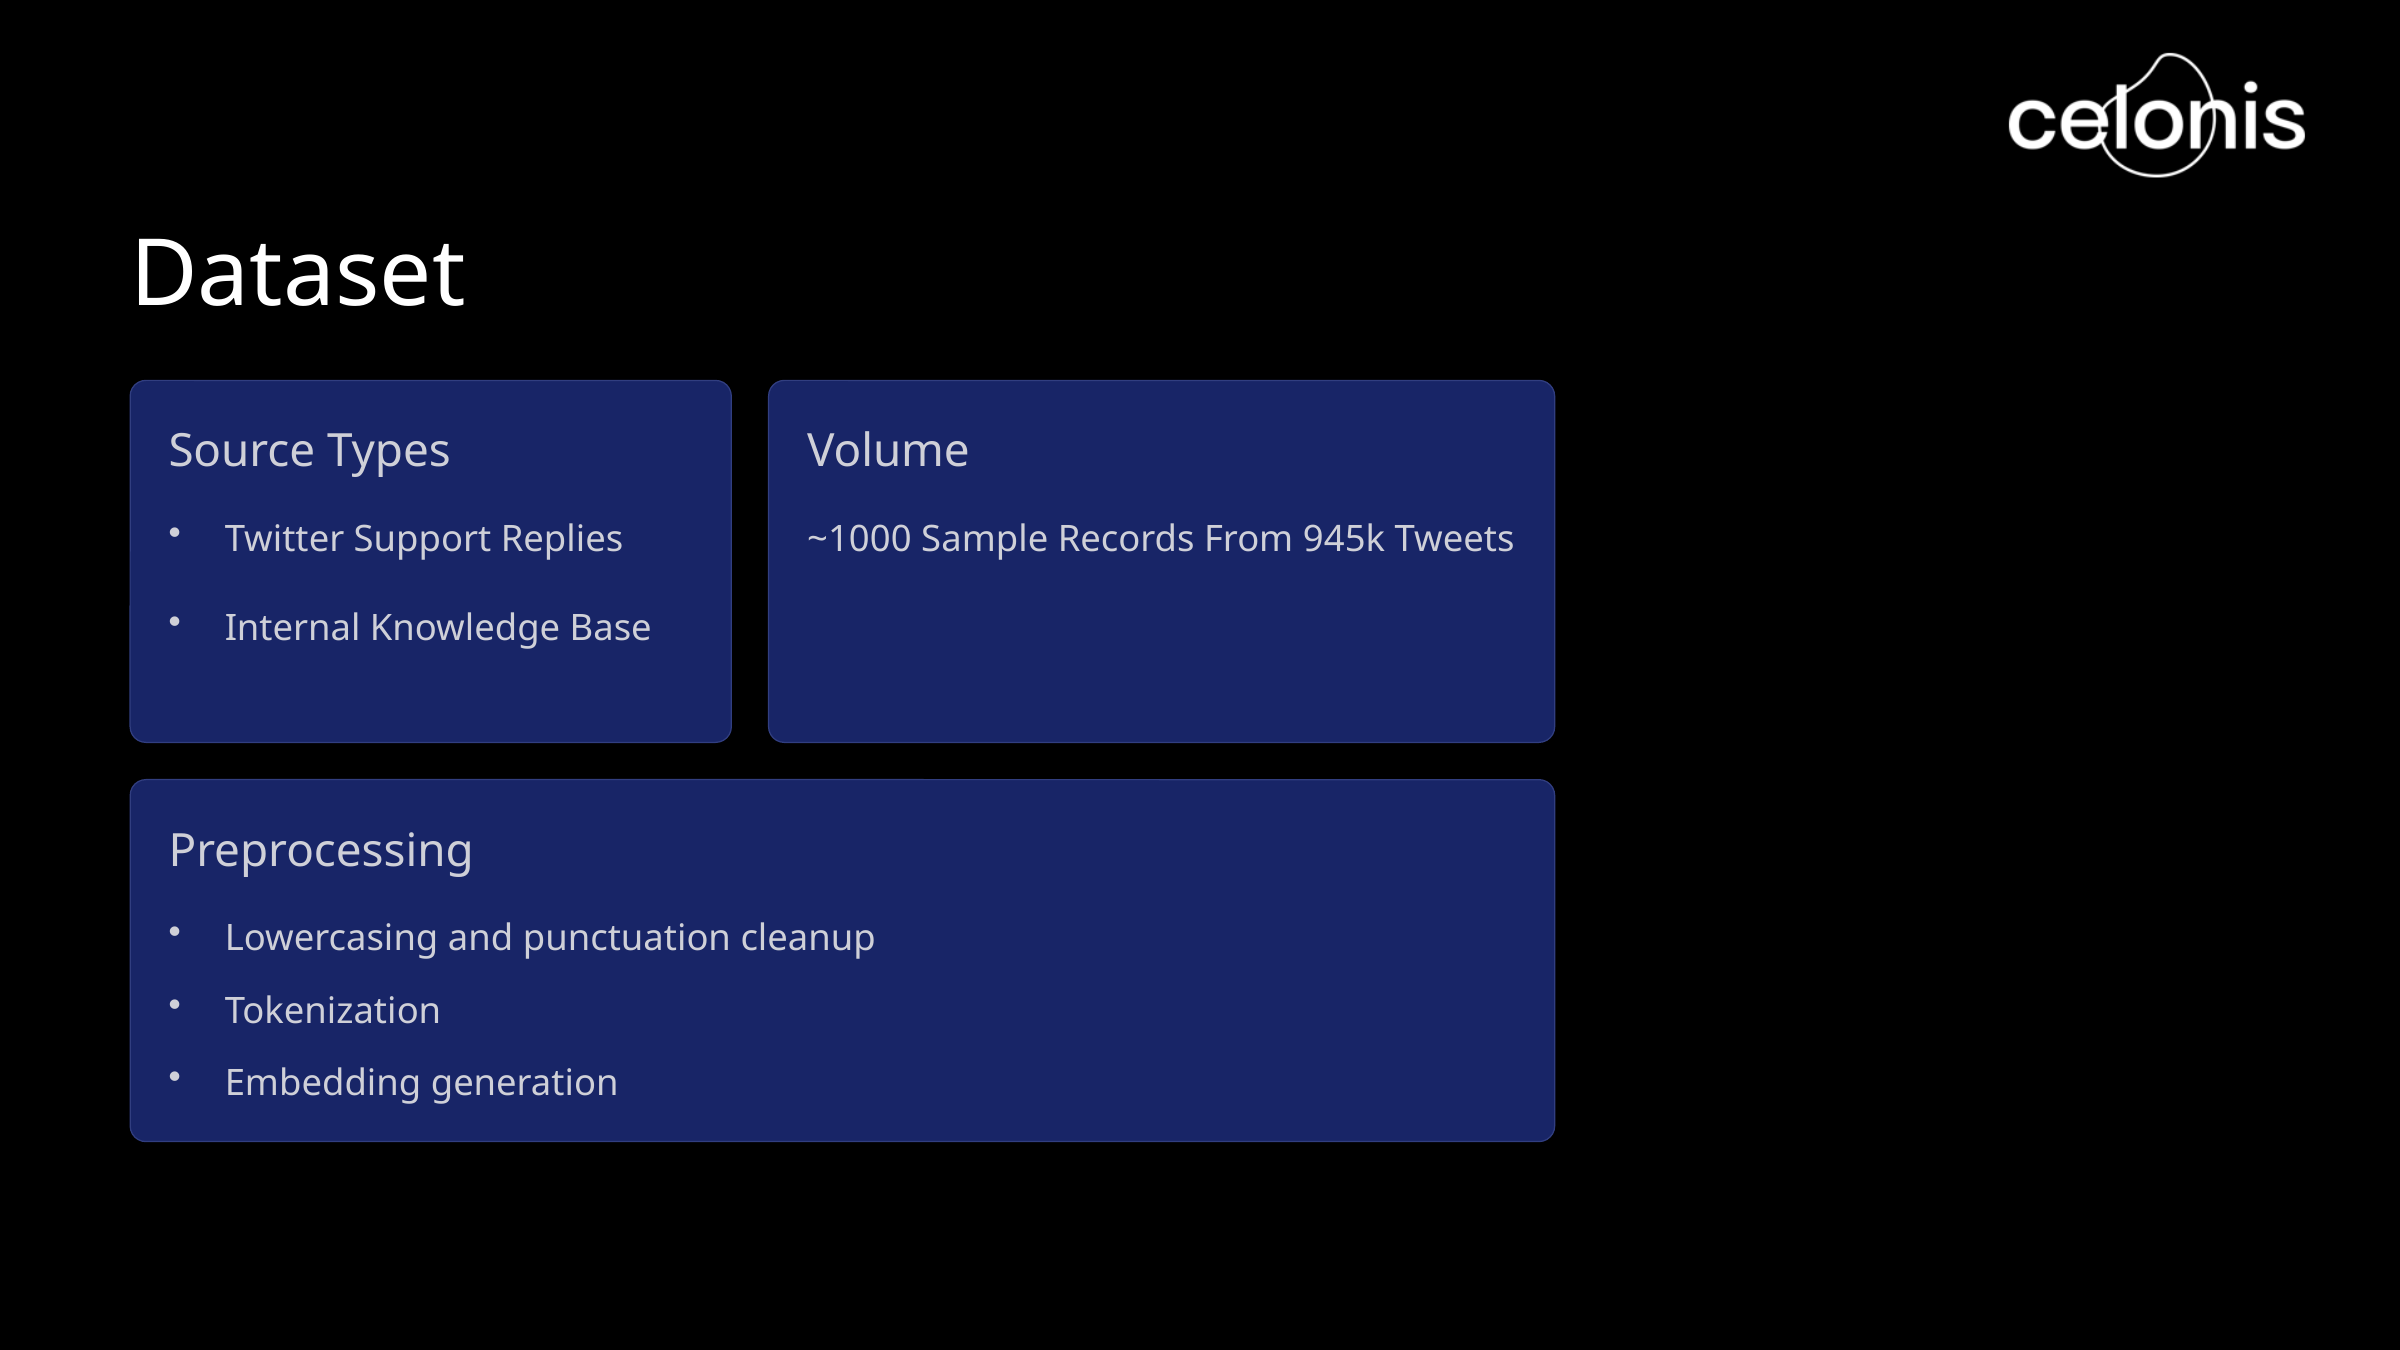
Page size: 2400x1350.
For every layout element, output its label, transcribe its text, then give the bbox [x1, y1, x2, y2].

text_box Preprocessing [168, 818, 634, 877]
text_box [130, 380, 732, 743]
text_box Tokenization [168, 971, 1332, 1031]
text_box Lowercasing and punctuation cleanup [168, 898, 1332, 958]
text_box Internal Knowledge Base [168, 588, 693, 648]
text_box Source Types [168, 418, 634, 477]
text_box Volume [806, 418, 1273, 477]
text_box Embedding generation [168, 1043, 1332, 1104]
text_box Twitter Support Replies [168, 499, 693, 559]
text_box [768, 380, 1555, 743]
text_box ~1000 Sample Records From 945k Tweets [806, 499, 1332, 559]
picture [1969, 33, 2374, 209]
text_box Dataset [130, 208, 1061, 325]
text_box [130, 779, 1555, 1142]
